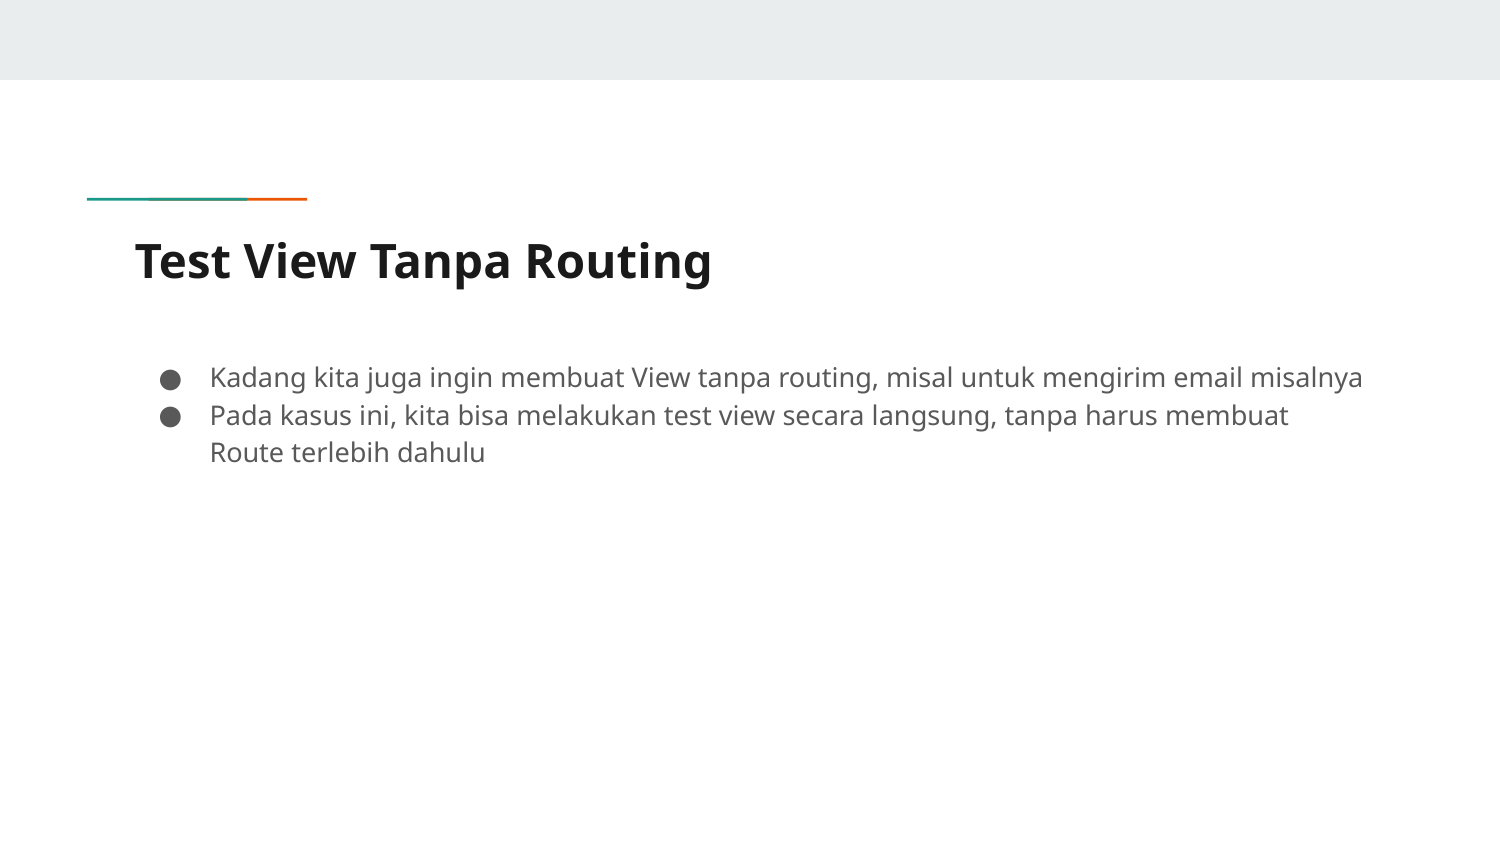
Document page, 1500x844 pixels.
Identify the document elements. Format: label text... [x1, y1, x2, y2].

title Test View Tanpa Routing [119, 216, 1381, 305]
list Kadang kita juga ingin membuat View tanpa routing, misal untuk mengirim email misalnya Pada kasus ini, kita bisa melakukan test view secara langsung, tanpa harus membuat Route terlebih dahulu [119, 341, 1381, 712]
